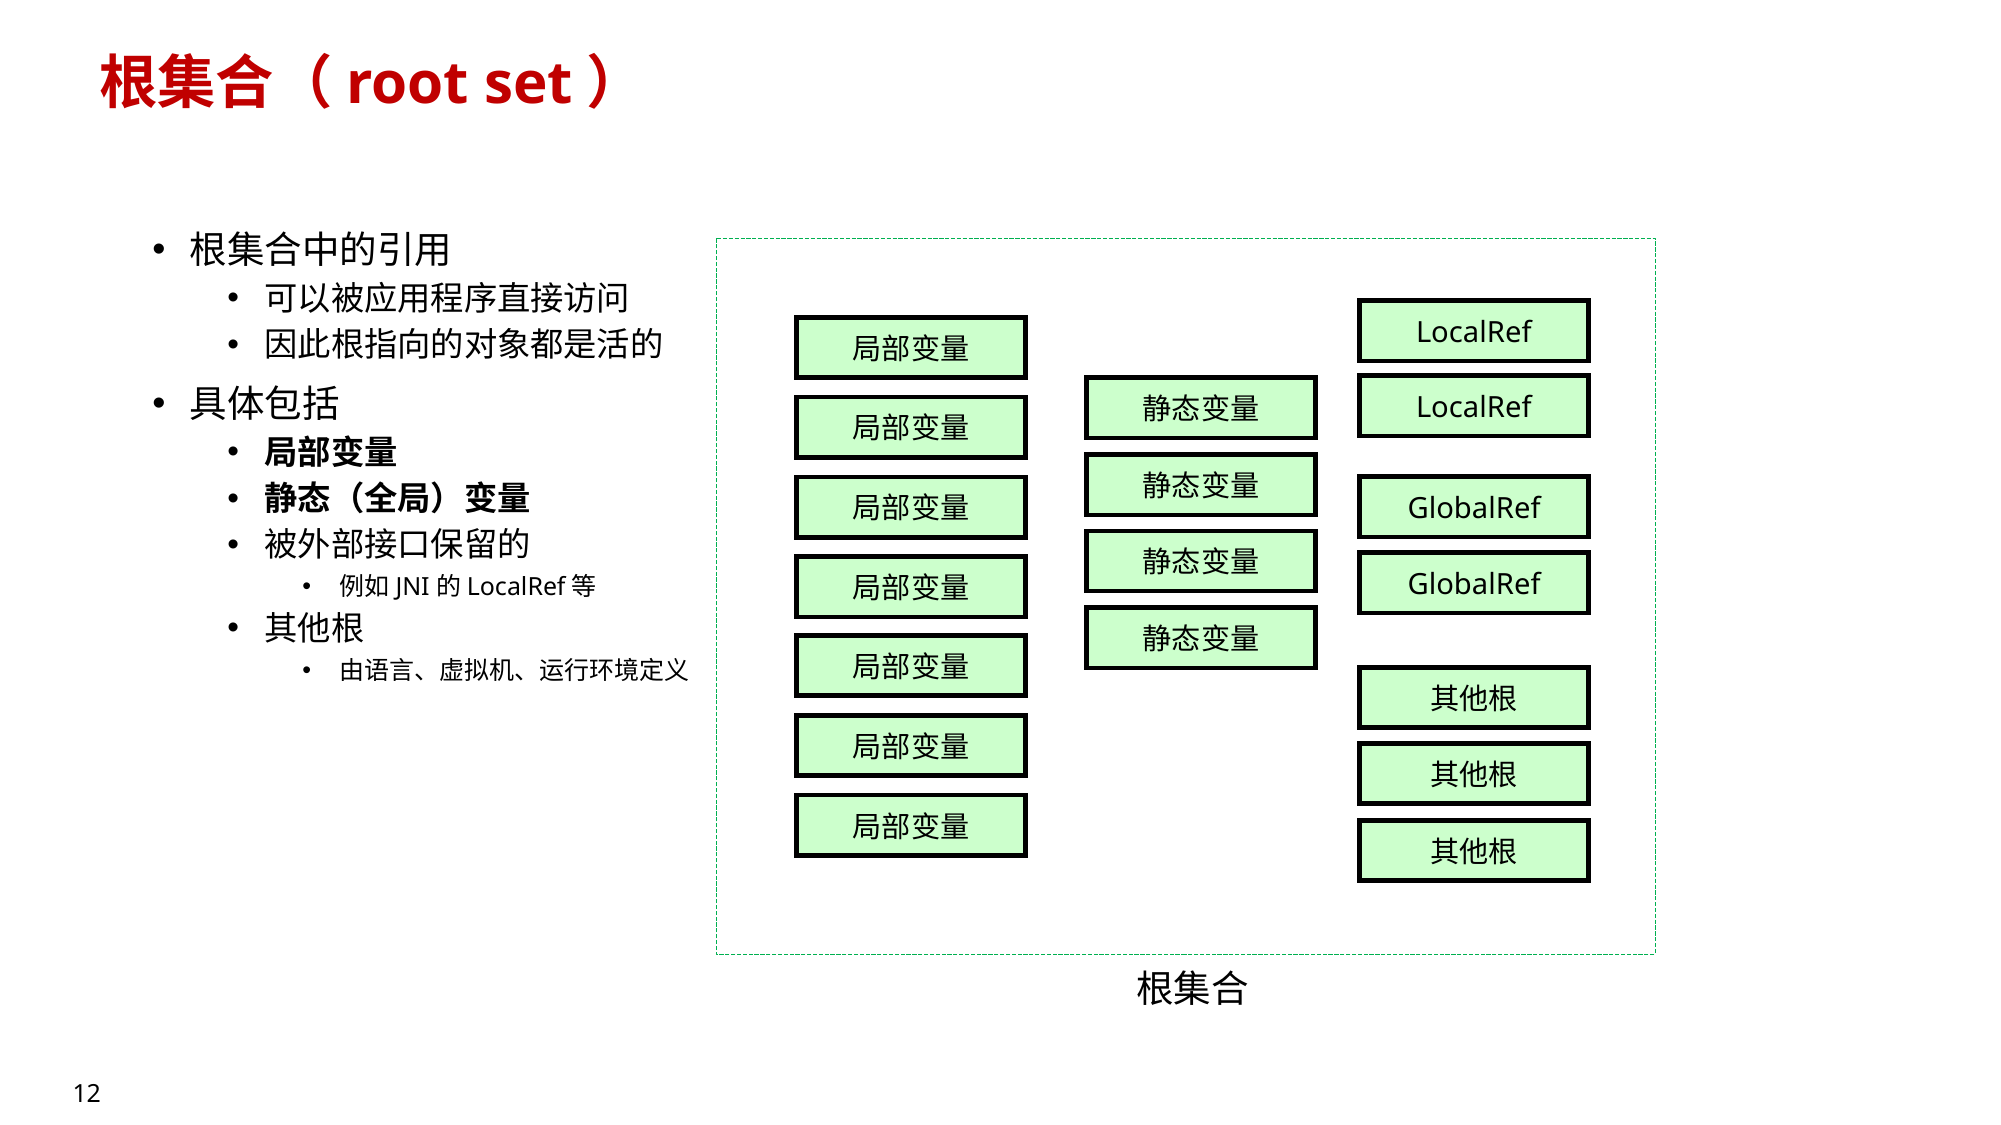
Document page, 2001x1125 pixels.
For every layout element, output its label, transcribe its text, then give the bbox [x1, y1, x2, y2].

text_box 局部变量 [796, 634, 1027, 697]
text_box 静态变量 [1085, 454, 1317, 516]
text_box 静态变量 [1085, 607, 1317, 669]
title 根集合（root set） [84, 46, 1810, 143]
text_box 局部变量 [796, 714, 1027, 777]
text_box 局部变量 [796, 794, 1027, 856]
text_box 其他根 [1358, 819, 1590, 882]
text_box 其他根 [1358, 666, 1590, 728]
text_box LocalRef [1358, 375, 1590, 437]
text_box [715, 237, 1656, 955]
text_box GlobalRef [1358, 552, 1590, 614]
text_box 根集合 [1025, 964, 1360, 1010]
text_box 静态变量 [1085, 530, 1317, 592]
text_box 静态变量 [1085, 377, 1317, 439]
text_box 局部变量 [796, 556, 1027, 618]
text_box 其他根 [1358, 742, 1590, 805]
text_box 局部变量 [796, 476, 1027, 538]
list 根集合中的引用 可以被应用程序直接访问 因此根指向的对象都是活的 具体包括 局部变量 静态（全局）变量 被外部接口保留的 例如JNI的LocalRef等 其他根 由语言、虚拟机、运行环境定义 [137, 223, 1863, 938]
